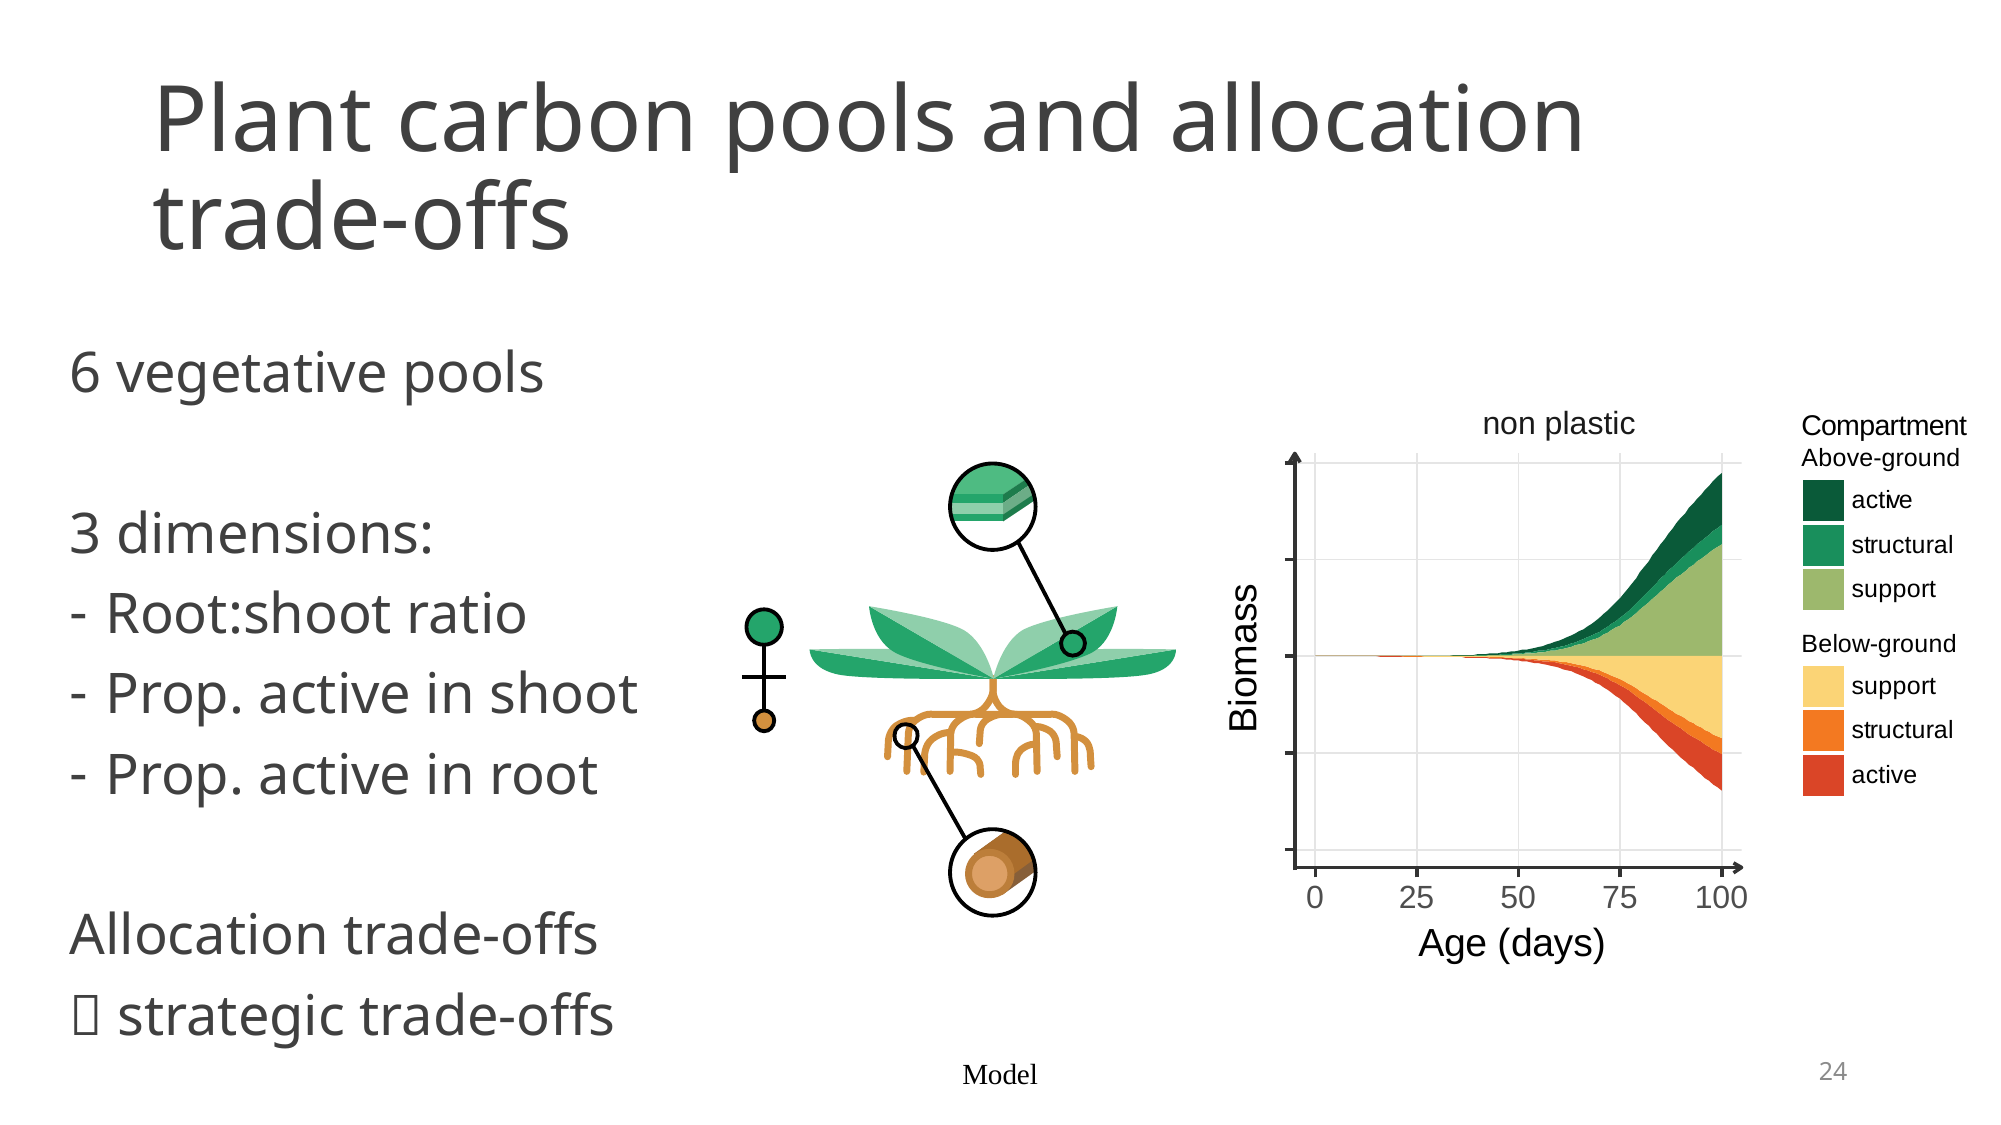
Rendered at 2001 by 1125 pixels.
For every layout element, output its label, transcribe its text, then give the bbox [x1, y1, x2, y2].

title Plant carbon pools and allocation trade-offs [137, 59, 1863, 278]
picture [740, 461, 1176, 918]
picture [1222, 390, 1967, 970]
footer Model [662, 1042, 1338, 1103]
list 6 vegetative pools 3 dimensions: Root:shoot ratio Prop. active in shoot Prop. active in root Allocation trade-offs  strategic trade-offs [54, 337, 666, 1066]
slide_number 24 [1412, 1042, 1863, 1103]
